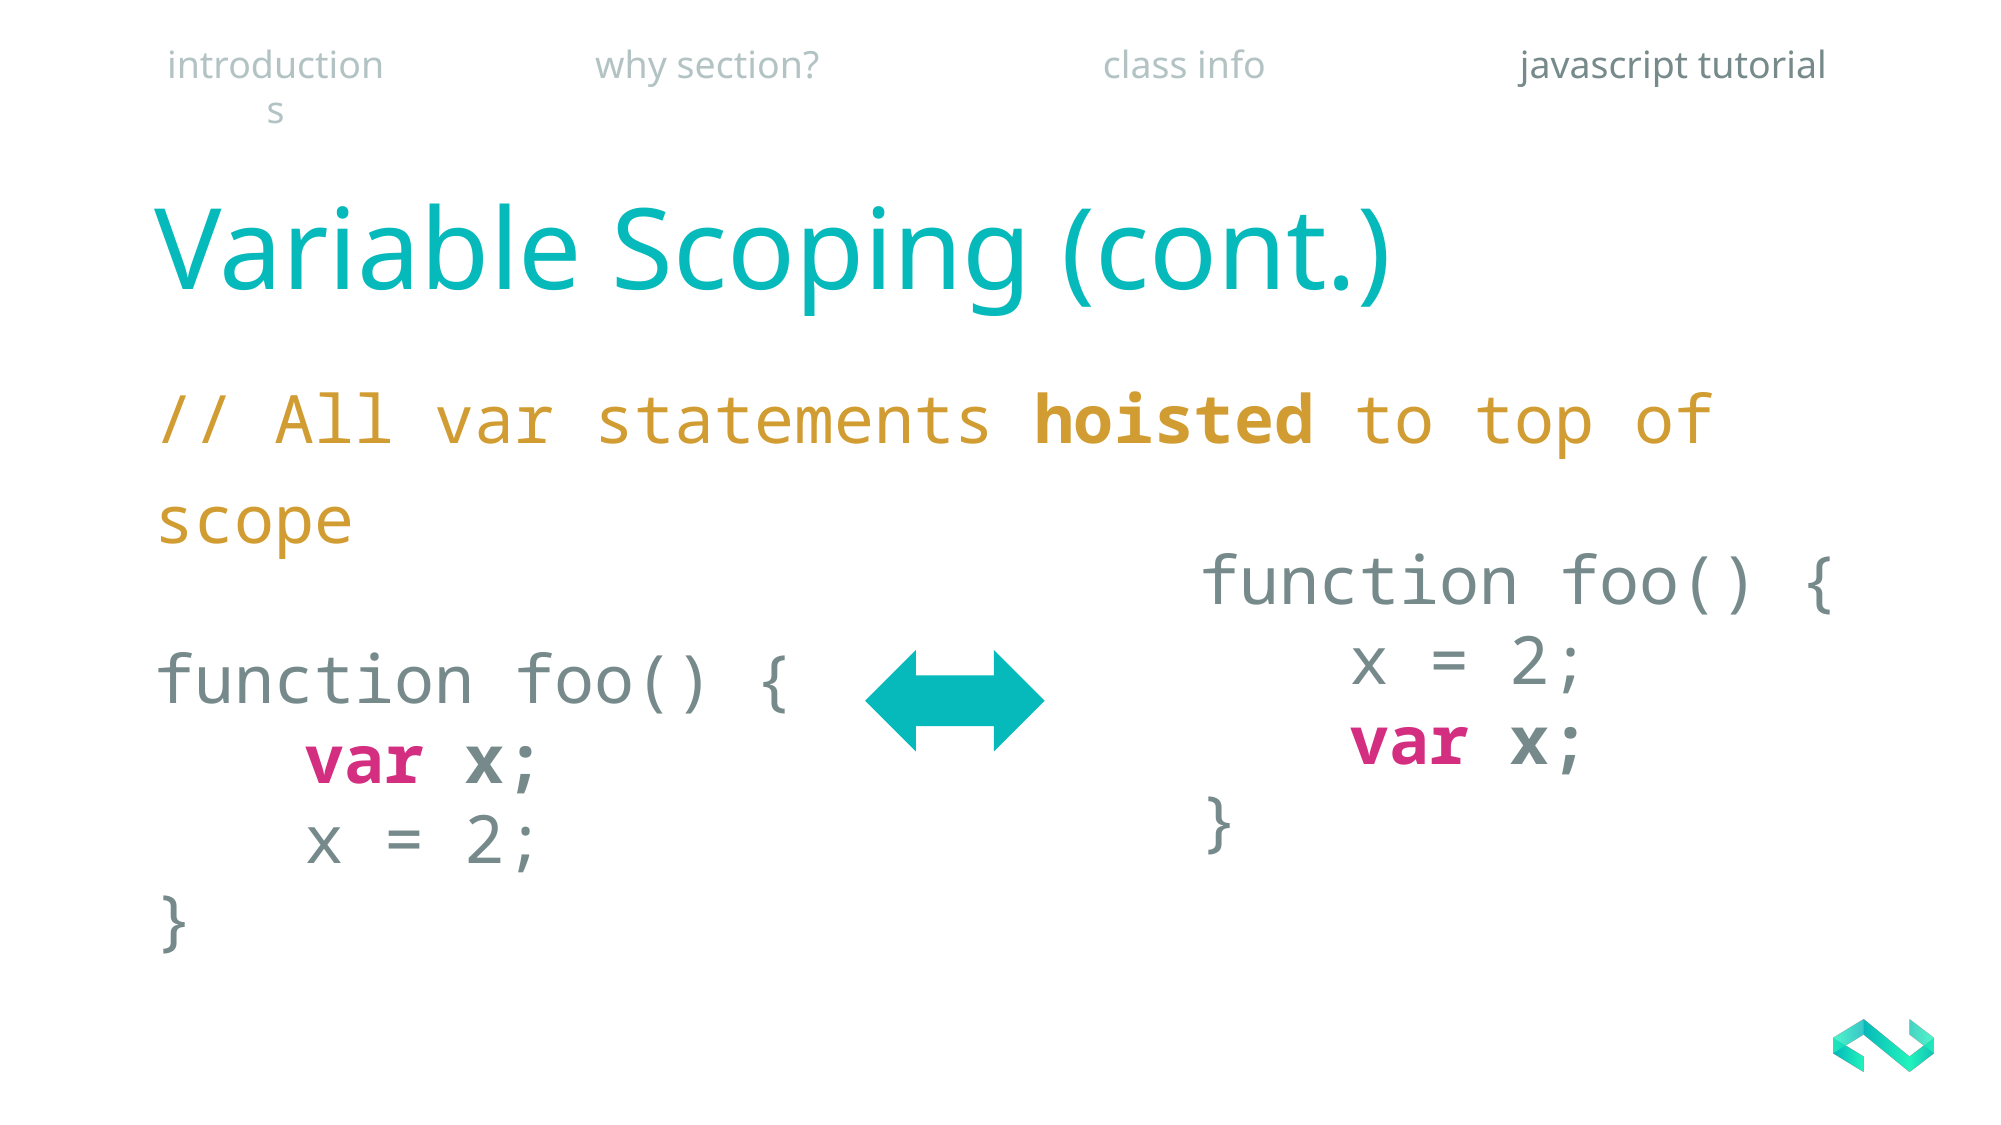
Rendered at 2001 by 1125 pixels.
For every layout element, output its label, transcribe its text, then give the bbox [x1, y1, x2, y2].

text_box javascript tutorial [1490, 34, 1857, 94]
text_box introductions [143, 34, 408, 139]
picture [1833, 1019, 1934, 1072]
text_box function foo() { x = 2; var x; } [1184, 530, 1962, 945]
text_box class info [1052, 34, 1317, 94]
text_box Variable Scoping (cont.) [139, 169, 1717, 320]
text_box [863, 647, 1047, 754]
text_box // All var statements hoisted to top of scope function foo() { var x; x = 2; } [139, 349, 1934, 1044]
text_box why section? [575, 34, 840, 94]
